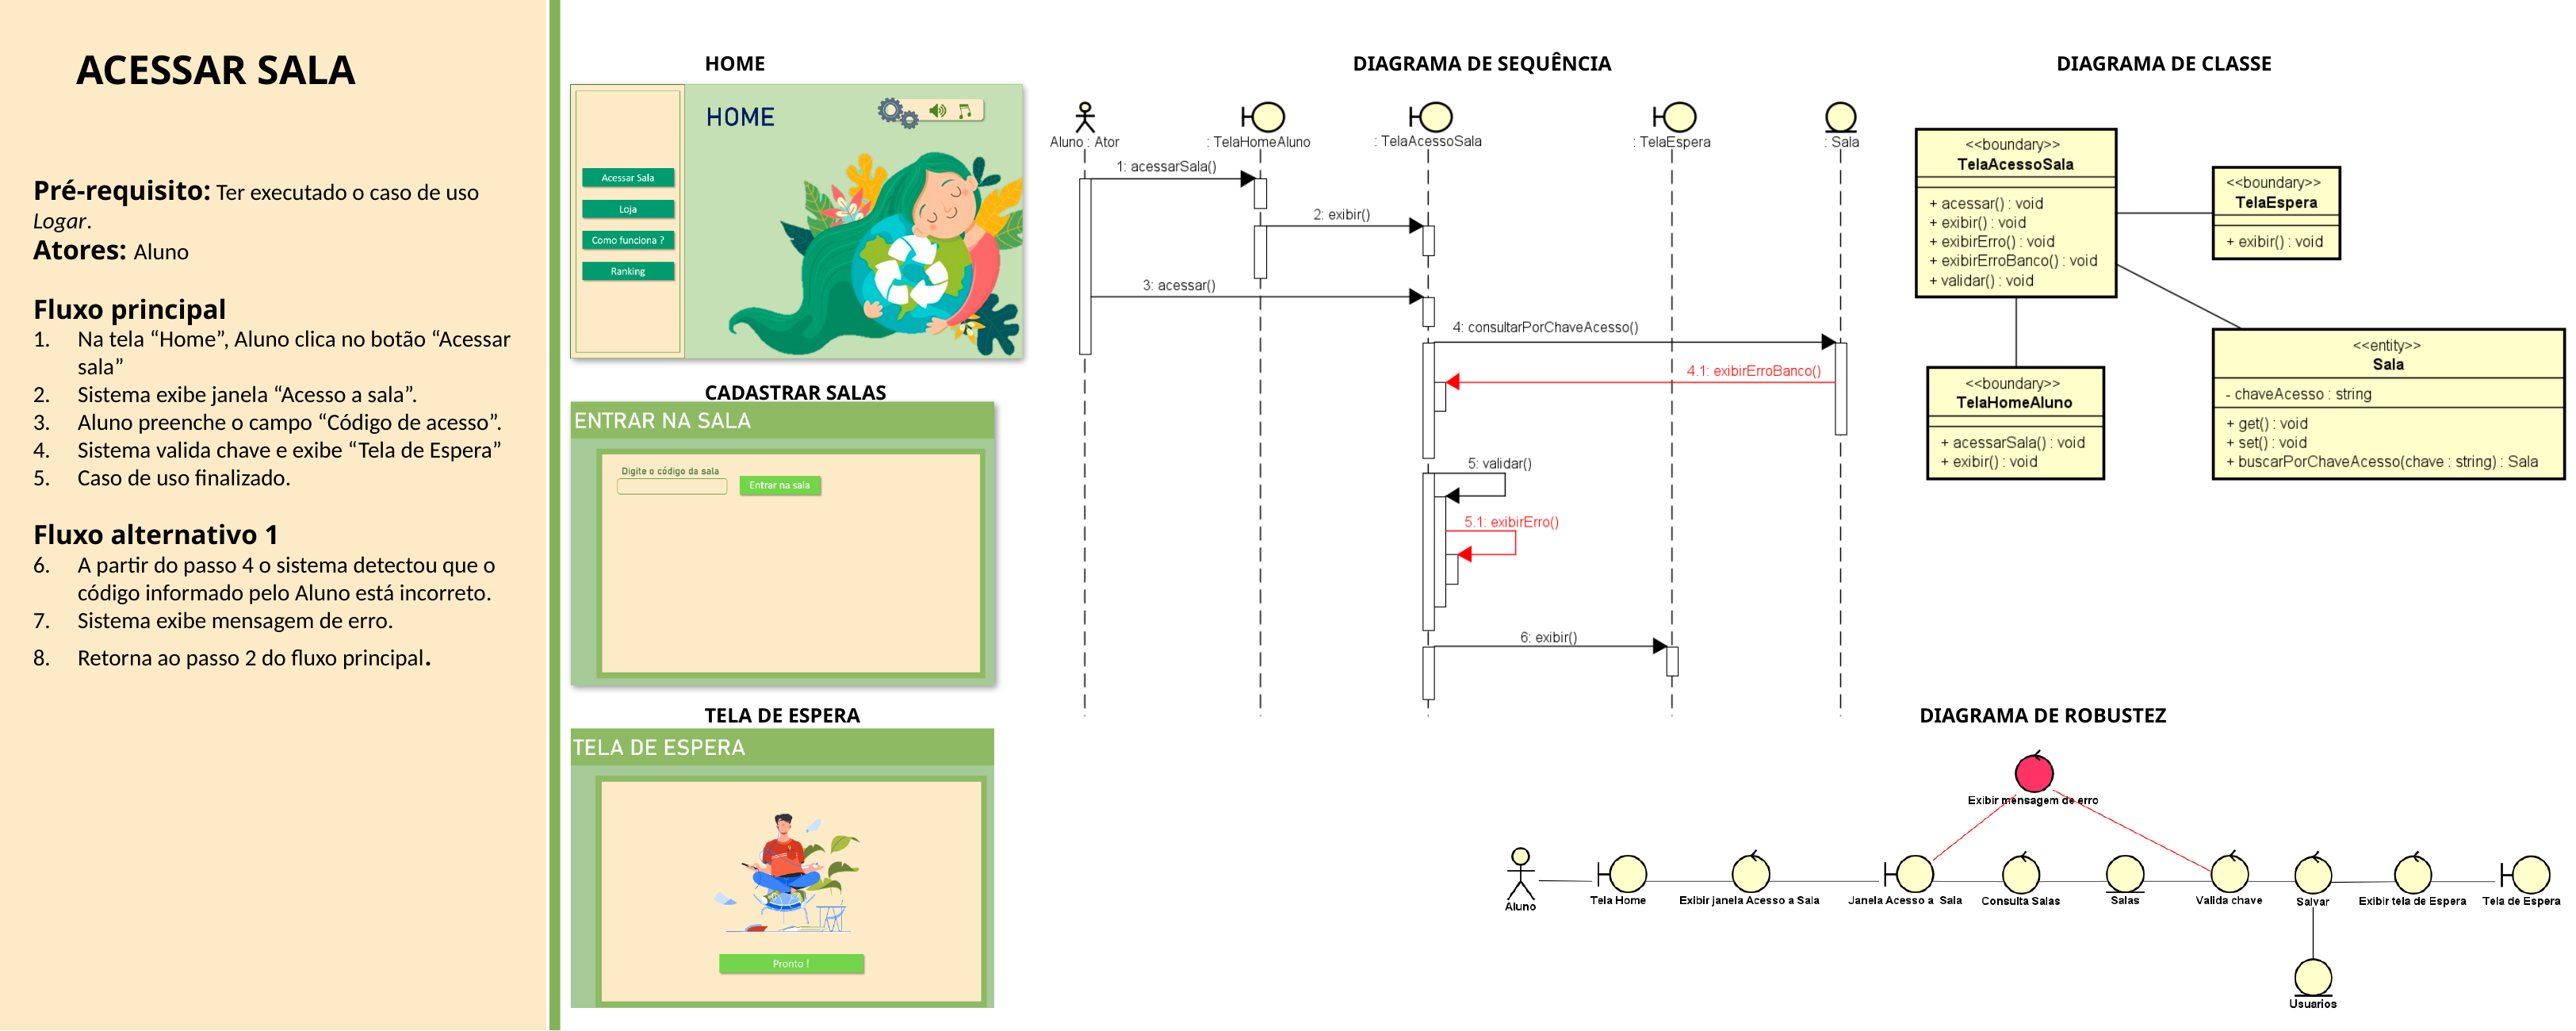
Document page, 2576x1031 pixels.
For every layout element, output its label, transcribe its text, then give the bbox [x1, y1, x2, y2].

text_box CADASTRAR SALAS [692, 374, 1041, 411]
text_box DIAGRAMA DE CLASSE [2045, 44, 2544, 81]
picture [1908, 111, 2576, 493]
text_box [0, 0, 547, 1031]
picture [570, 726, 994, 1008]
text_box [549, 0, 561, 1031]
text_box ACESSAR SALA [64, 39, 549, 98]
picture [570, 399, 994, 685]
text_box DIAGRAMA DE ROBUSTEZ [1908, 697, 2407, 733]
picture [570, 84, 1023, 358]
text_box Pré-requisito: Ter executado o caso de uso Logar. Atores: Aluno Fluxo principal Na tela “Home”, Aluno clica no botão “Acessar sala” Sistema exibe janela “Acesso a sala”. Aluno preenche o campo “Código de acesso”. Sistema valida chave e exibe “Tela de Espera” Caso de uso finalizado. Fluxo alternativo 1 A partir do passo 4 o sistema detectou que o código informado pelo Aluno está incorreto. Sistema exibe mensagem de erro. Retorna ao passo 2 do fluxo principal. [21, 167, 533, 716]
text_box HOME [692, 44, 1192, 81]
picture [1041, 94, 2576, 1031]
text_box DIAGRAMA DE SEQUÊNCIA [1341, 45, 1841, 81]
text_box TELA DE ESPERA [692, 697, 1041, 733]
